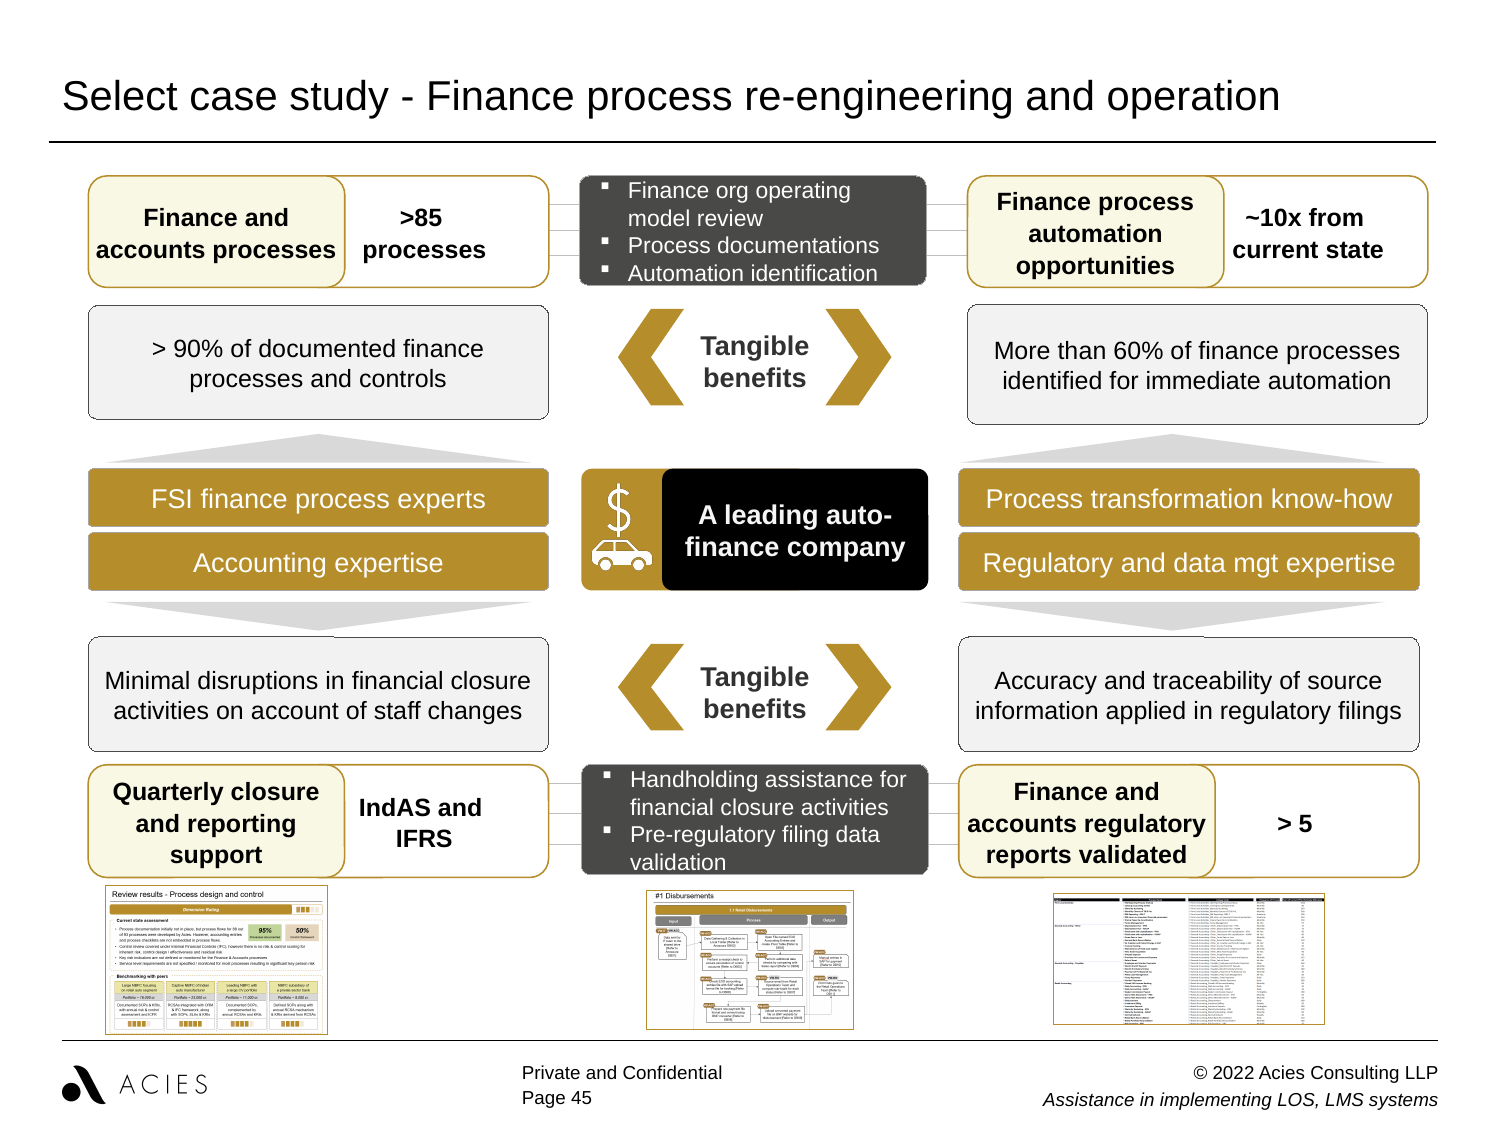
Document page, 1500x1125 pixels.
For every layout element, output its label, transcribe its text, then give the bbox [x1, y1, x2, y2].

text_box ~10x from current state [1206, 175, 1428, 288]
text_box > 5 [1199, 764, 1420, 878]
text_box IndAS and IFRS [328, 764, 549, 878]
picture [589, 480, 655, 590]
text_box Handholding assistance for financial closure activities Pre-regulatory filing data validation [581, 814, 929, 844]
text_box Accuracy and traceability of source information applied in regulatory filings [958, 636, 1420, 752]
text_box Process transformation know-how [958, 468, 1420, 527]
text_box Finance org operating model review Process documentations Automation identification [579, 205, 927, 230]
text_box Handholding assistance for financial closure activities Pre-regulatory filing data validation [581, 845, 929, 875]
text_box Finance and accounts regulatory reports validated [958, 764, 1216, 878]
text_box Finance org operating model review Process documentations Automation identification [579, 257, 927, 286]
text_box Finance org operating model review Process documentations Automation identification [579, 231, 927, 255]
text_box Finance process automation opportunities [967, 175, 1224, 288]
text_box Tangible benefits [678, 658, 832, 724]
picture [105, 885, 328, 1035]
text_box [825, 308, 892, 406]
text_box > 90% of documented finance processes and controls [88, 305, 549, 420]
text_box [825, 643, 892, 731]
text_box [104, 433, 532, 463]
text_box [104, 601, 532, 631]
text_box Minimal disruptions in financial closure activities on account of staff changes [88, 636, 549, 752]
text_box [958, 433, 1386, 463]
picture [31, 1037, 255, 1125]
table_header Select case study - Finance process re-engineering and operation [49, 50, 1436, 141]
picture [646, 890, 854, 1030]
text_box FSI finance process experts [88, 468, 549, 527]
text_box Handholding assistance for financial closure activities Pre-regulatory filing data validation [581, 764, 929, 783]
text_box Handholding assistance for financial closure activities Pre-regulatory filing data validation [581, 784, 929, 813]
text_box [581, 468, 929, 591]
text_box More than 60% of finance processes identified for immediate automation [967, 304, 1428, 425]
text_box Finance org operating model review Process documentations Automation identification [579, 175, 927, 204]
text_box Accounting expertise [88, 532, 549, 591]
text_box Quarterly closure and reporting support [88, 764, 345, 878]
text_box >85 processes [327, 175, 549, 288]
text_box [617, 643, 684, 731]
picture [1053, 892, 1325, 1024]
text_box Tangible benefits [678, 328, 832, 394]
text_box [958, 601, 1386, 631]
text_box [617, 308, 684, 406]
text_box Regulatory and data mgt expertise [958, 532, 1420, 591]
text_box Finance and accounts processes [88, 175, 345, 288]
